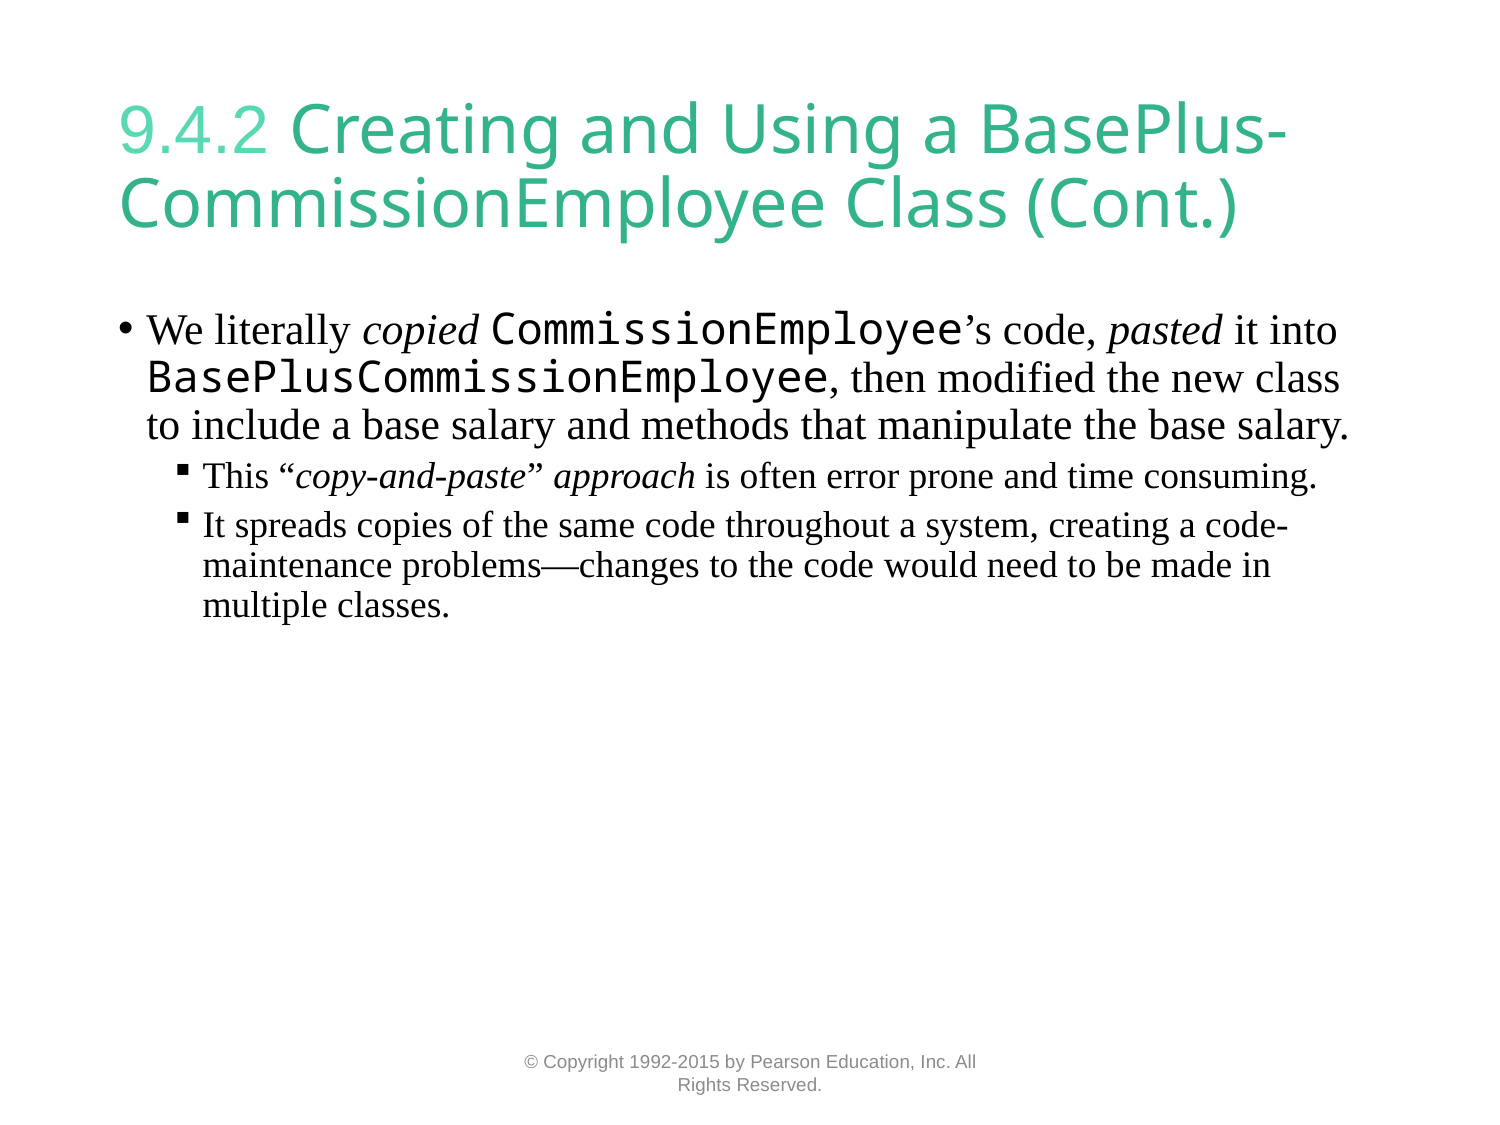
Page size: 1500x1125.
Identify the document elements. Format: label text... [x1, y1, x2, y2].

list We literally copied CommissionEmployee’s code, pasted it into BasePlusCommissionEmployee, then modified the new class to include a base salary and methods that manipulate the base salary. This “copy-and-paste” approach is often error prone and time consuming. It spreads copies of the same code throughout a system, creating a code-maintenance problems—changes to the code would need to be made in multiple classes. [103, 299, 1397, 1014]
footer © Copyright 1992-2015 by Pearson Education, Inc. All Rights Reserved. [496, 1042, 1004, 1103]
title 9.4.2 Creating and Using a BasePlus-CommissionEmployee Class (Cont.) [103, 59, 1397, 278]
